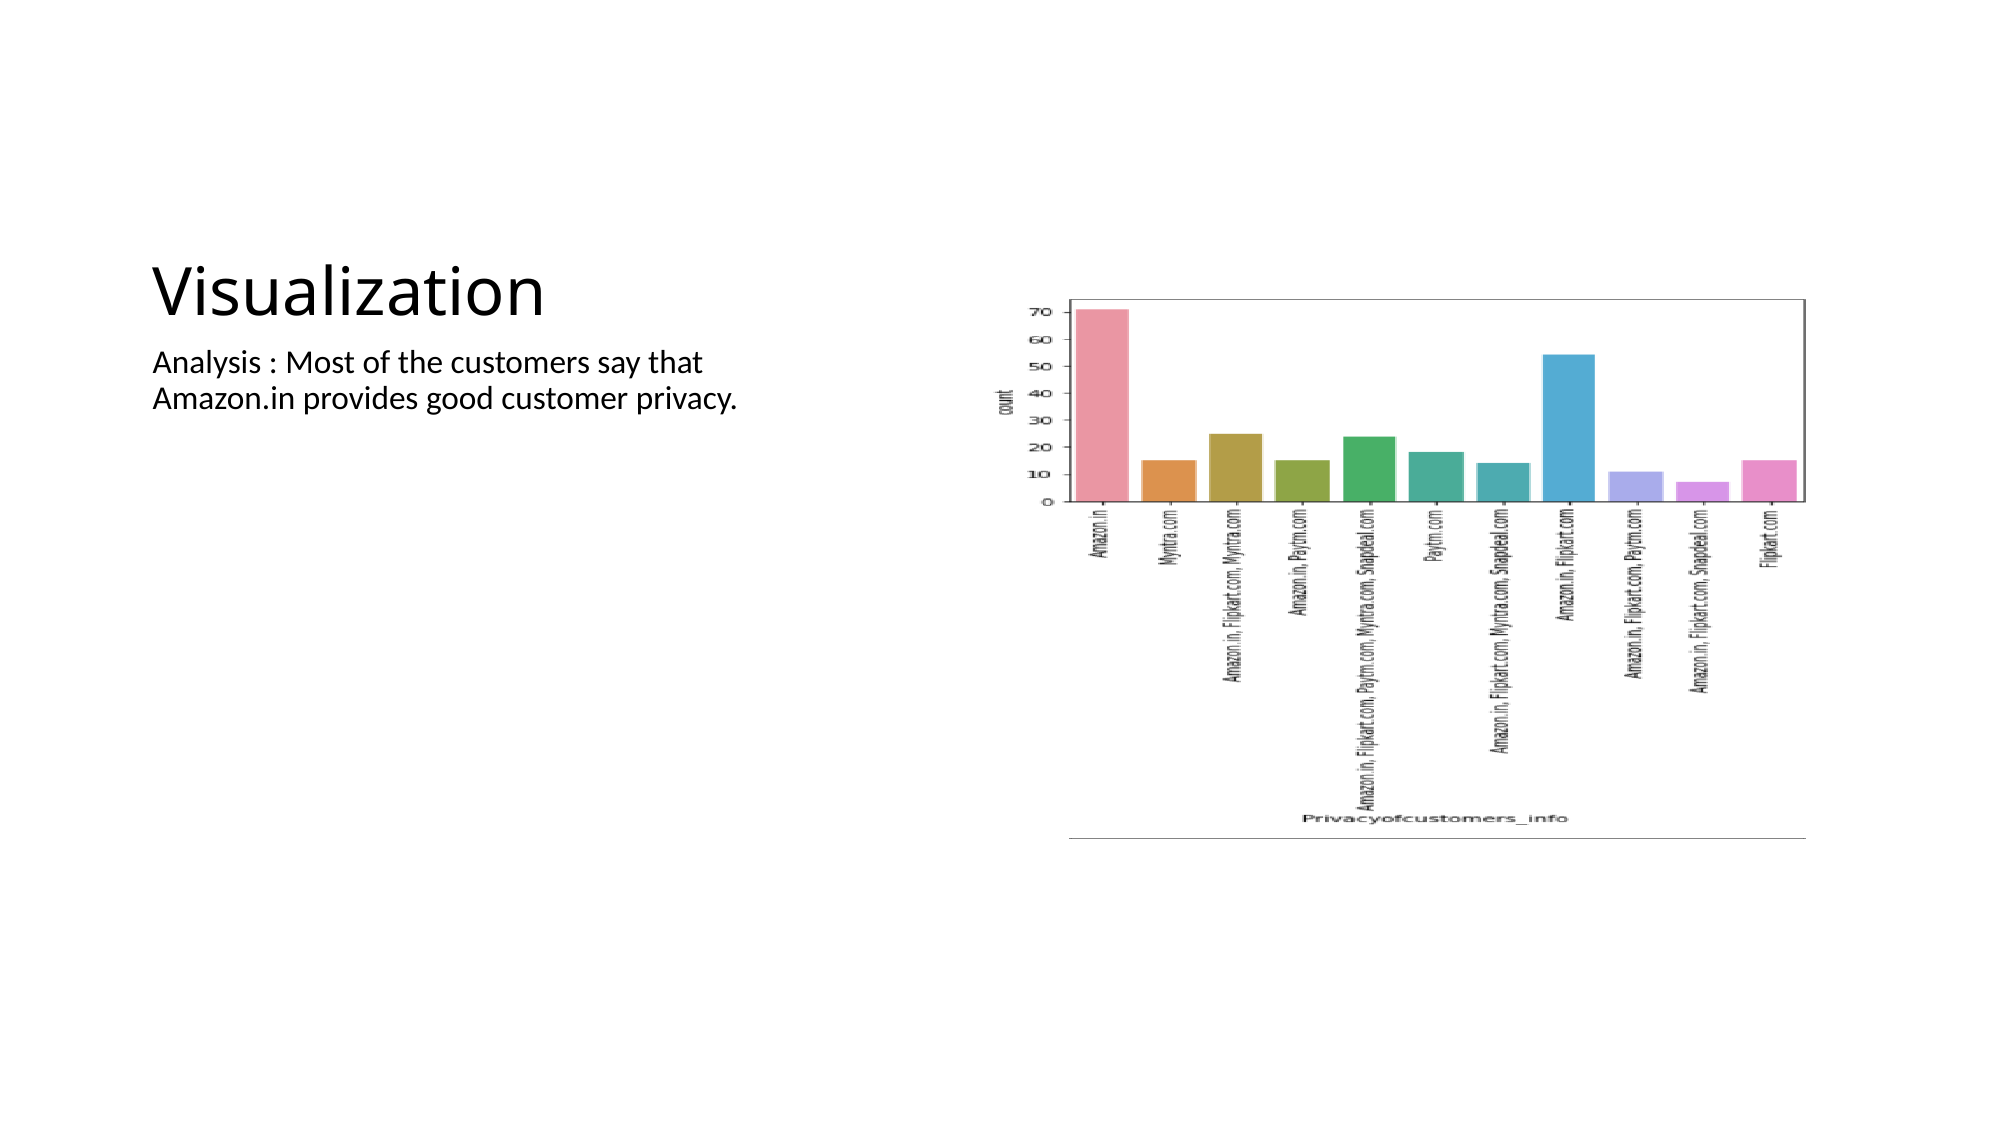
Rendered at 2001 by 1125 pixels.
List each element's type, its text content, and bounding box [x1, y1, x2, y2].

title Visualization [137, 75, 783, 337]
picture [967, 295, 1889, 839]
list Analysis : Most of the customers say that Amazon.in provides good customer privacy. [137, 337, 783, 963]
